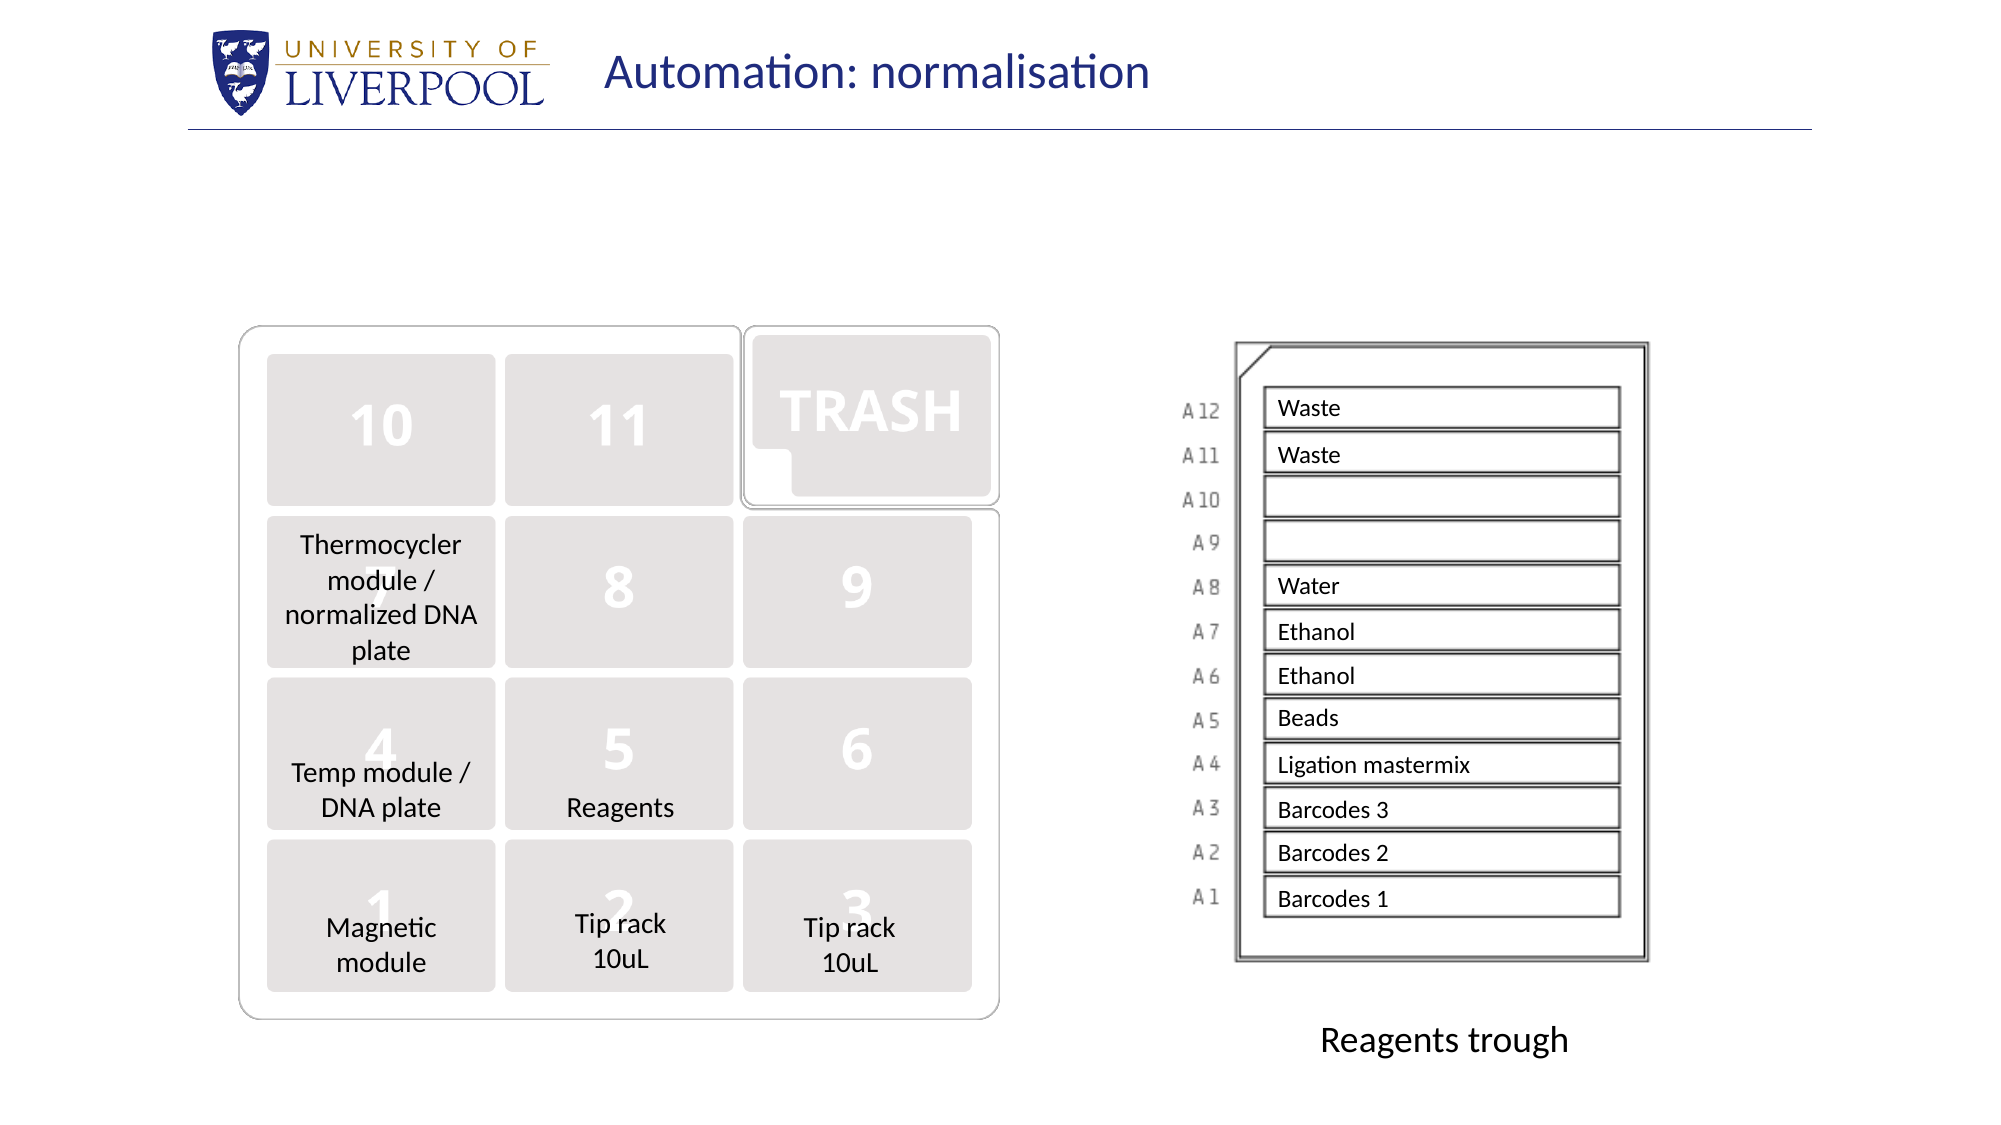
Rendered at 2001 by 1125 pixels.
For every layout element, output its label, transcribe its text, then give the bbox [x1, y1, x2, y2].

picture [1144, 318, 1702, 1003]
text_box Automation: normalisation [589, 30, 1788, 106]
picture [238, 325, 1001, 1020]
picture [212, 30, 550, 116]
text_box Reagents trough [1188, 1008, 1702, 1068]
